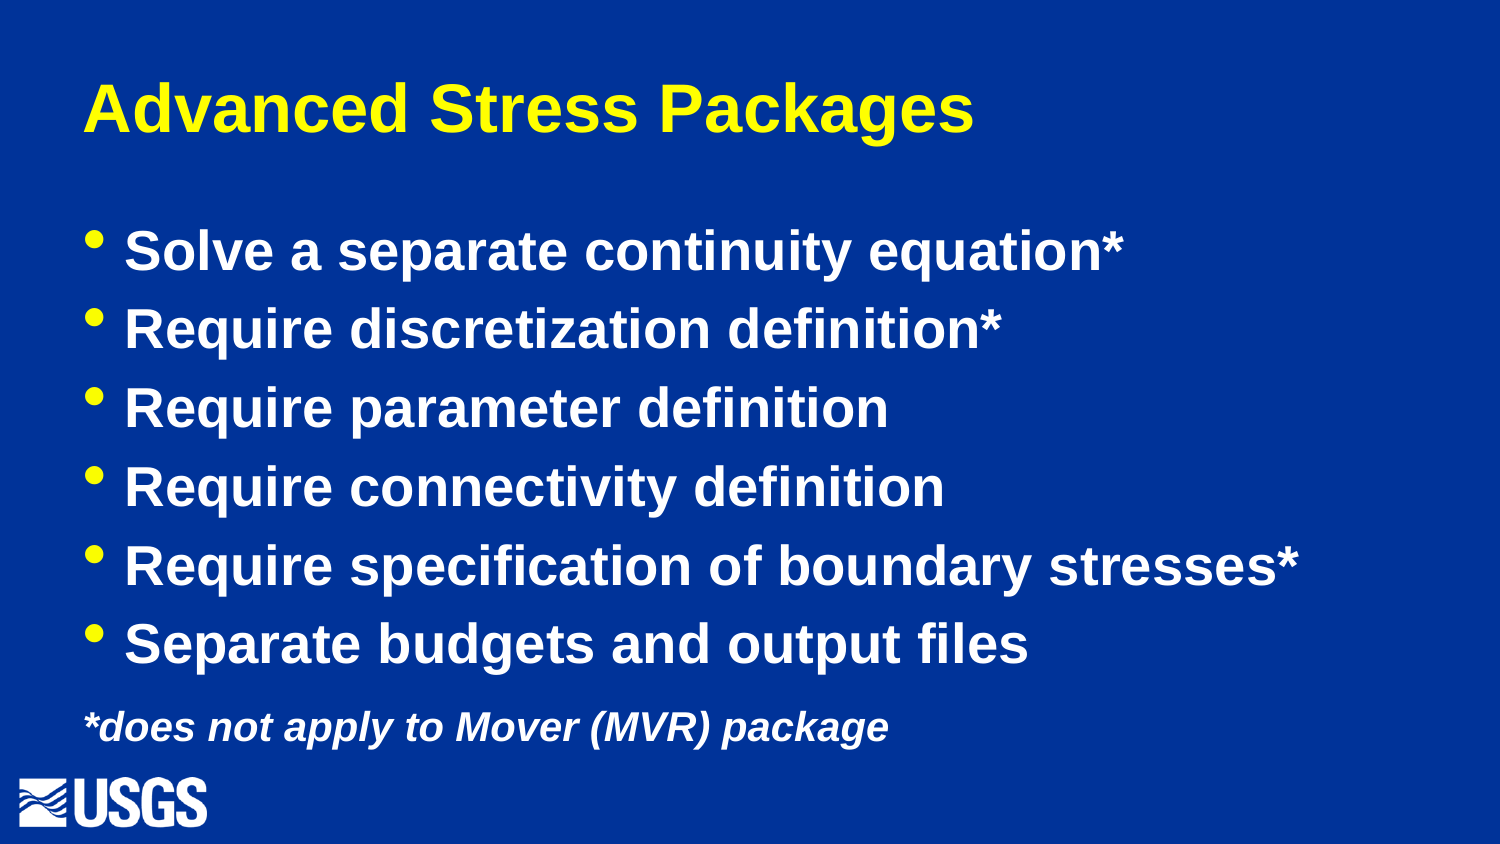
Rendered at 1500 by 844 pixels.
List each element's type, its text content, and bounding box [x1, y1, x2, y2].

list Solve a separate continuity equation* Require discretization definition* Require parameter definition Require connectivity definition Require specification of boundary stresses* Separate budgets and output files *does not apply to Mover (MVR) package [74, 205, 1426, 781]
title Advanced Stress Packages [74, 61, 1425, 157]
